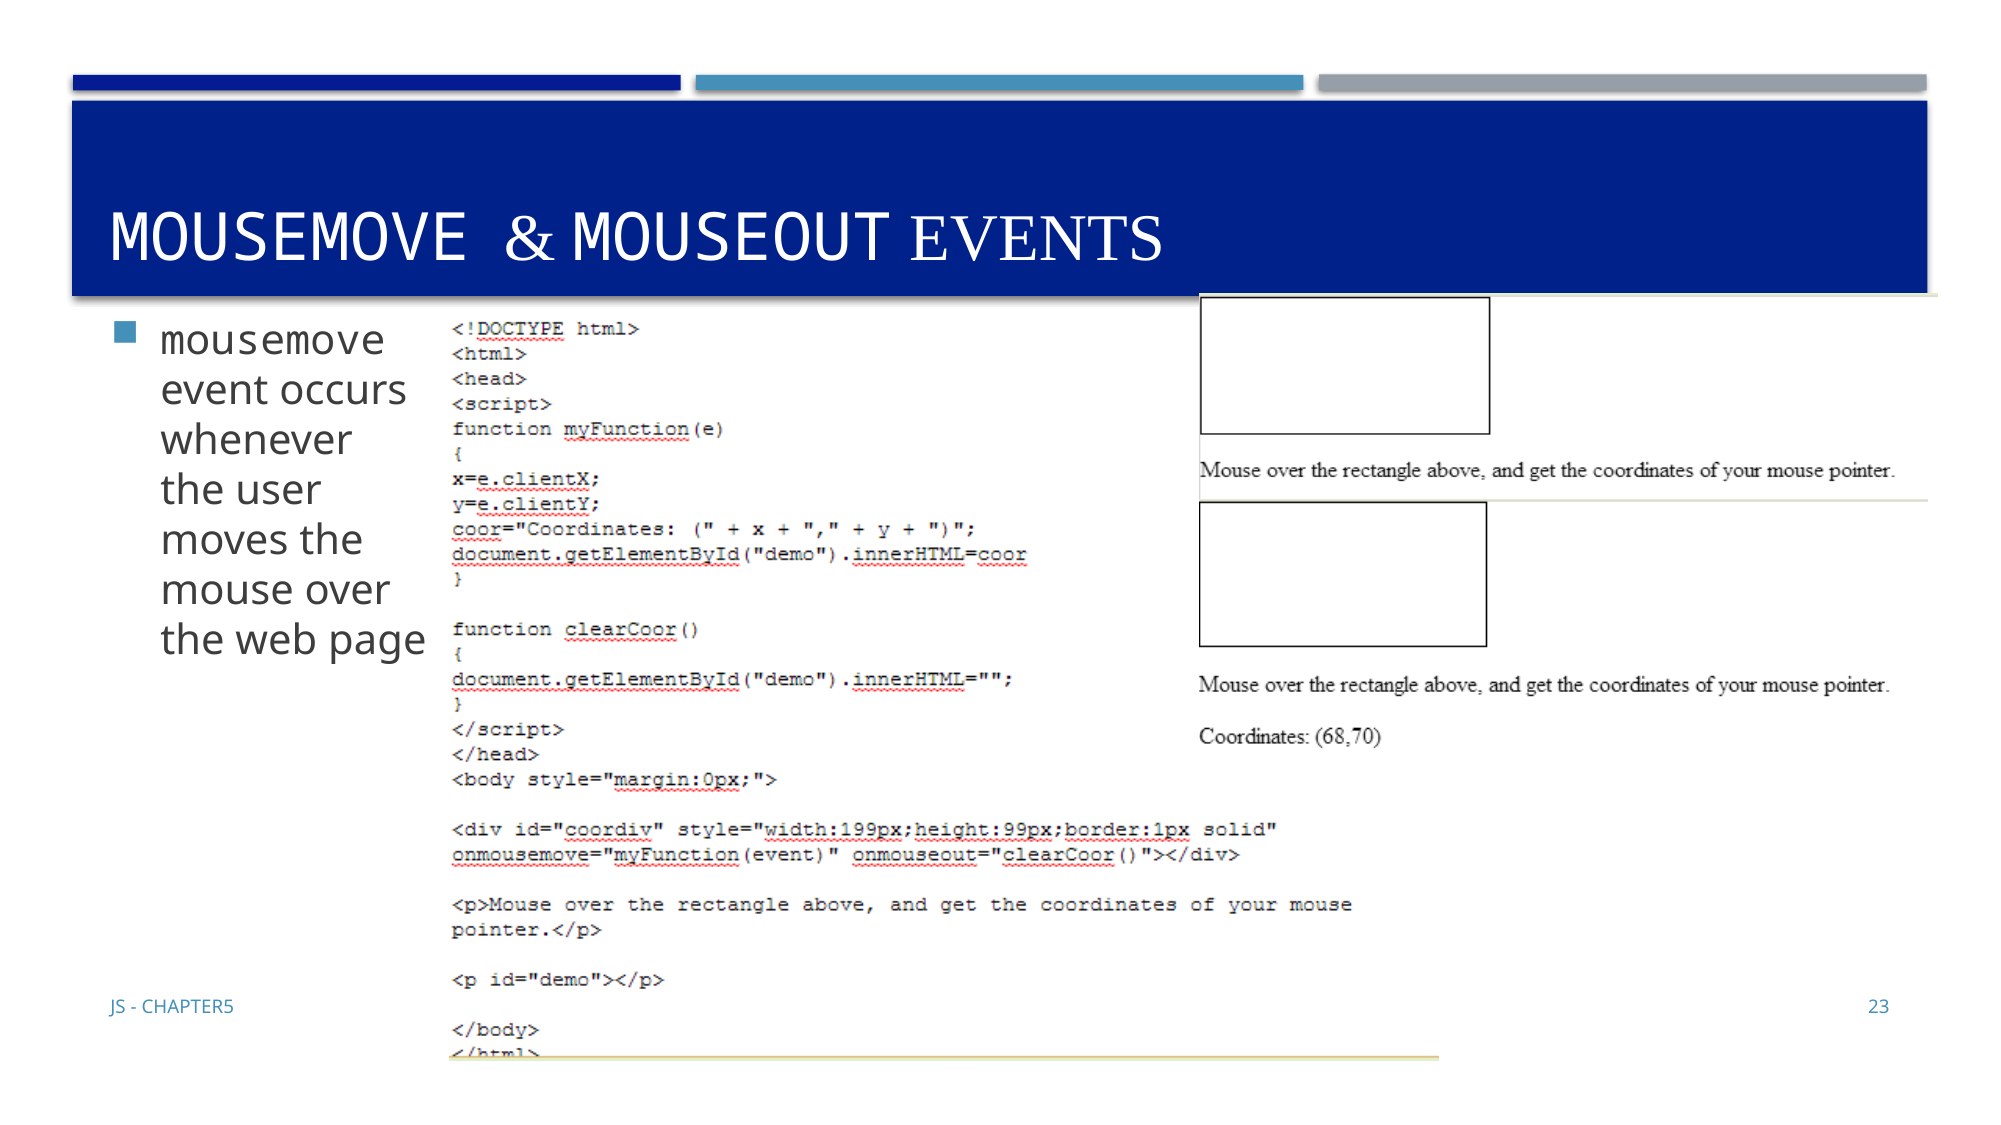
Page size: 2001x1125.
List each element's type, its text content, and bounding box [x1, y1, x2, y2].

picture [448, 292, 1938, 1062]
title mouseMove & mouseOut Events [95, 115, 1905, 282]
footer JS - Chapter5 [95, 976, 442, 1037]
slide_number 23 [1732, 977, 1905, 1037]
list mousemove event occurs whenever the user moves the mouse over the web page [95, 313, 442, 976]
